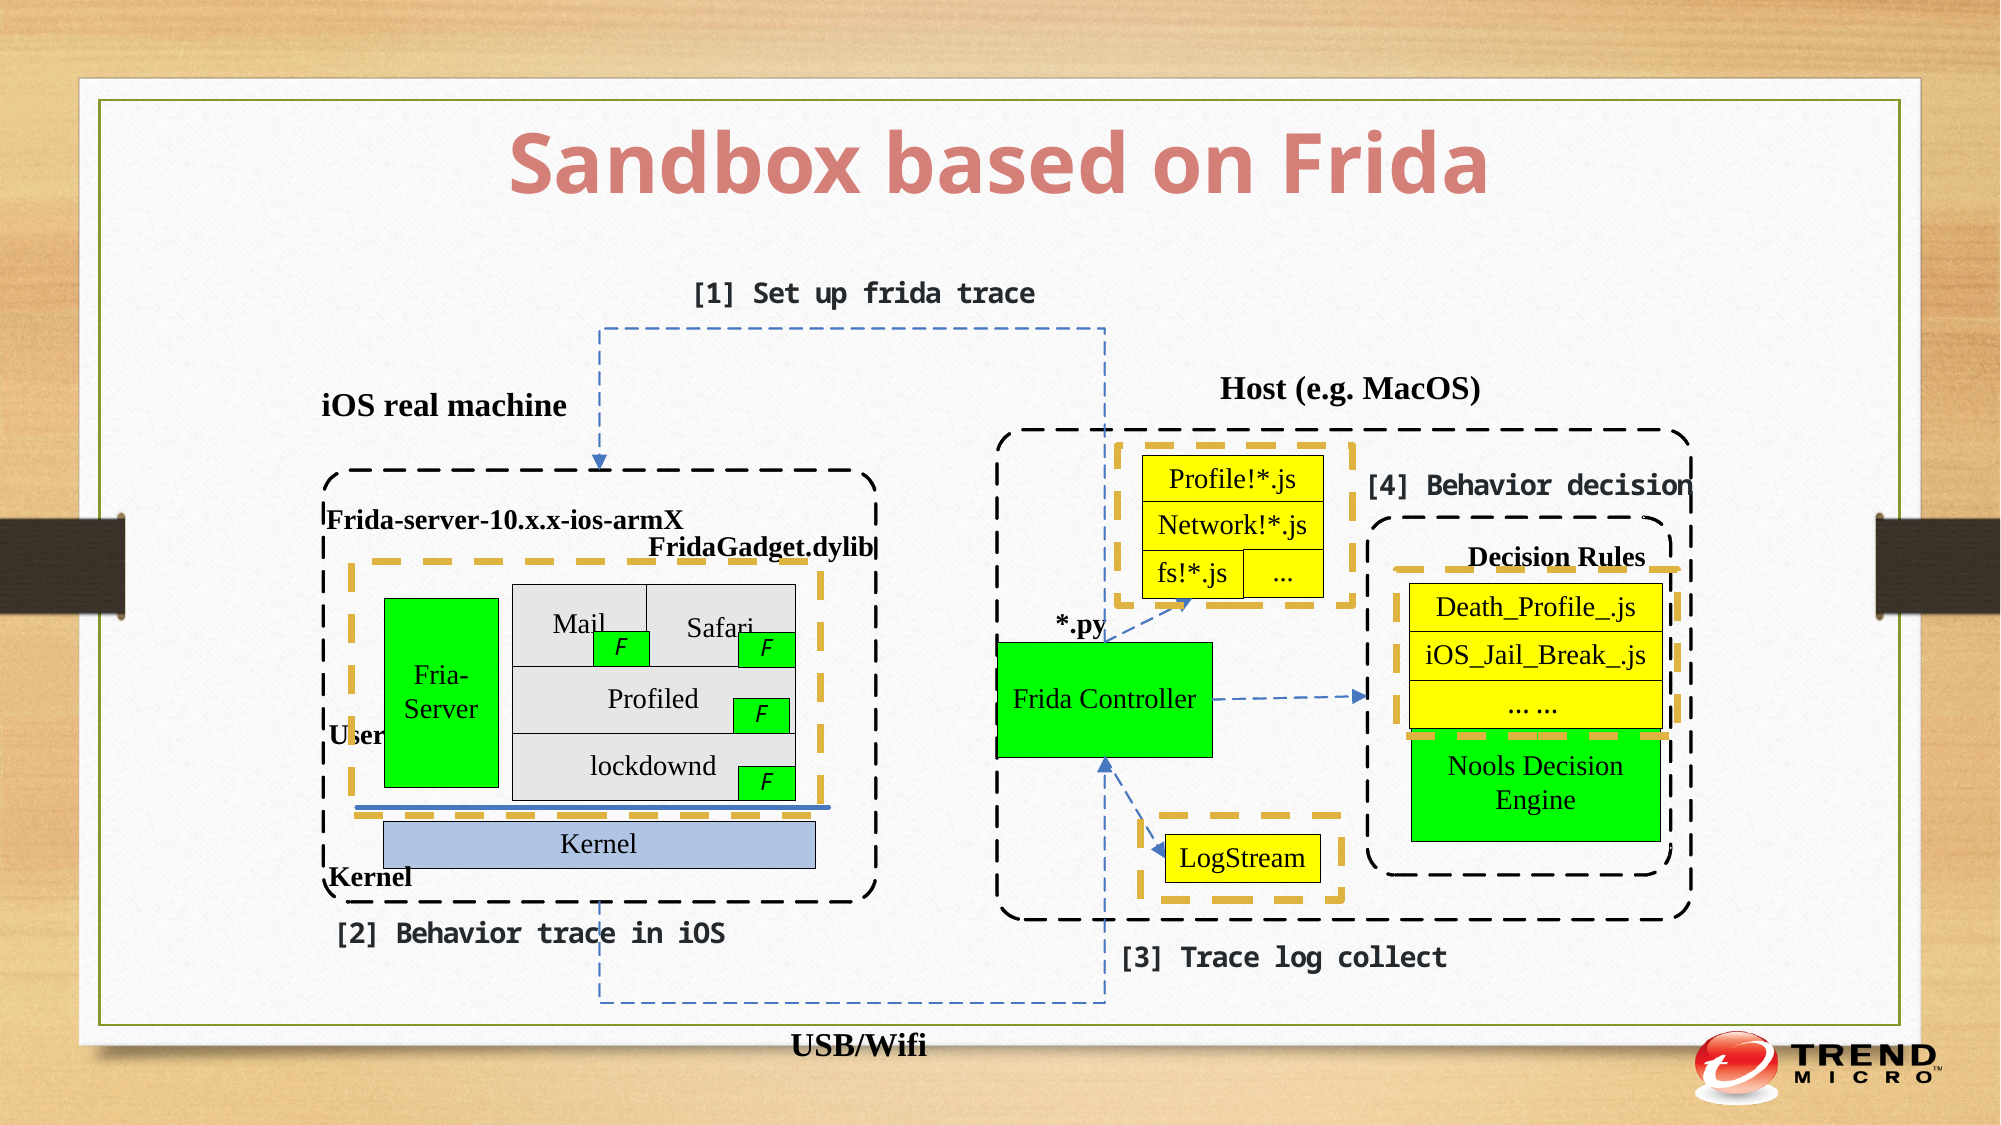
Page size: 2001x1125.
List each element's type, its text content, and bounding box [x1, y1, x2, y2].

picture [0, 0, 2001, 1125]
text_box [284, 266, 1810, 1076]
text_box Sandbox based on Frida [77, 98, 1923, 223]
